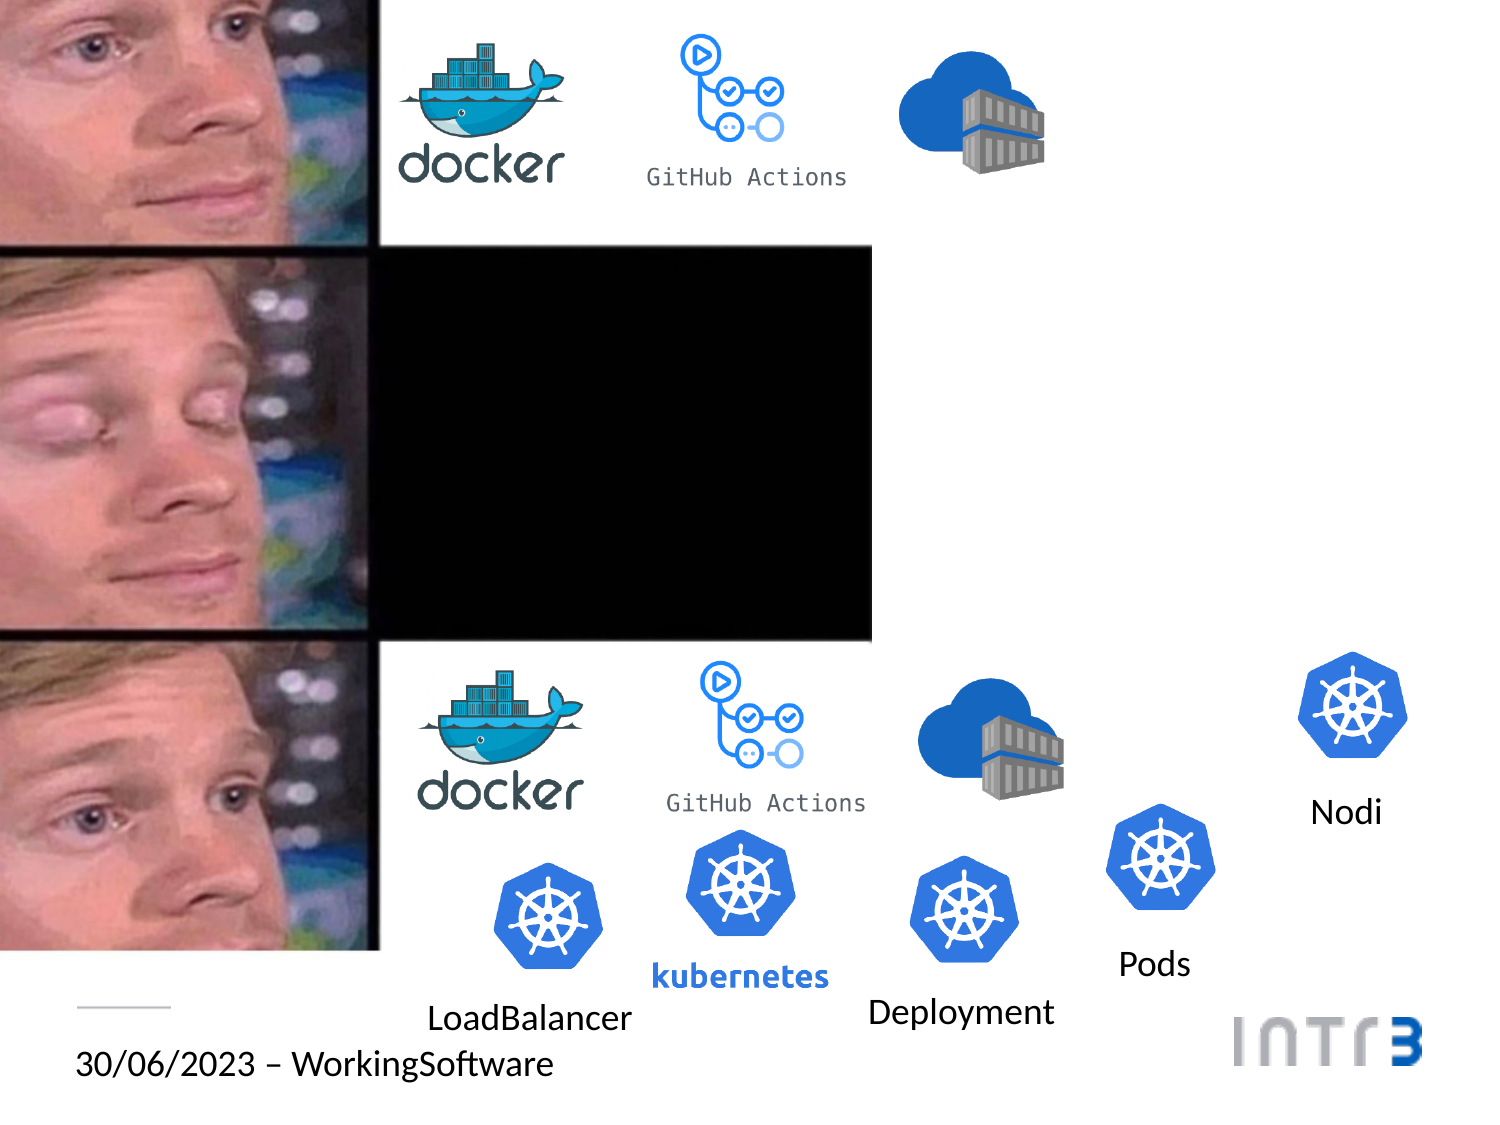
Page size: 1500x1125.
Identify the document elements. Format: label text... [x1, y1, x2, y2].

text_box Nodi [1295, 779, 1404, 840]
text_box 30/06/2023 – WorkingSoftware [60, 1031, 1241, 1117]
picture [1234, 1017, 1422, 1066]
picture [0, 0, 1229, 1002]
picture [77, 1005, 171, 1012]
text_box LoadBalancer [412, 985, 663, 1046]
text_box Pods [1103, 931, 1212, 992]
picture [1278, 635, 1421, 767]
text_box Deployment [853, 979, 1097, 1040]
